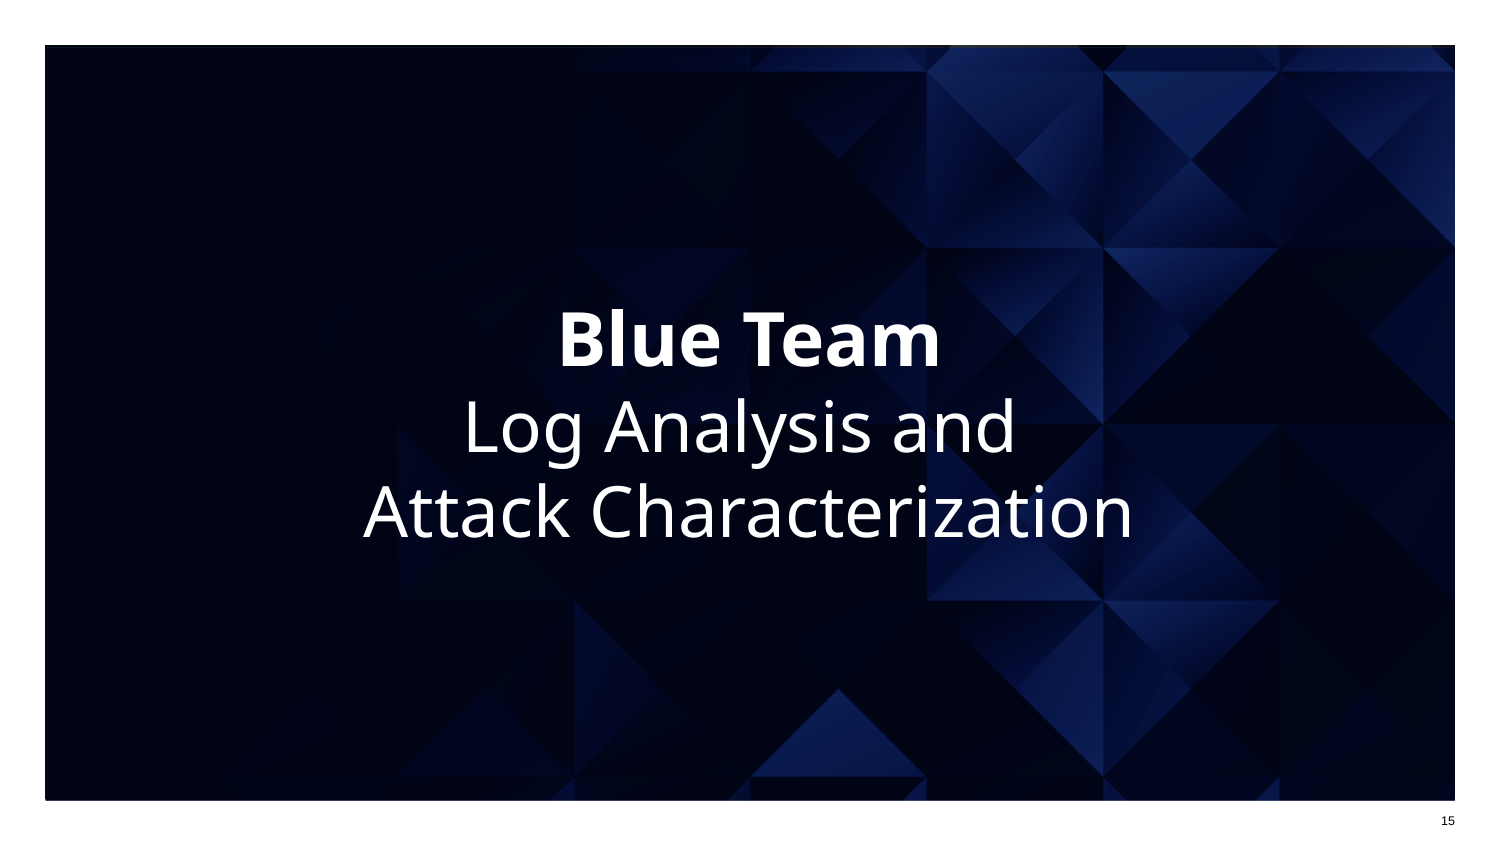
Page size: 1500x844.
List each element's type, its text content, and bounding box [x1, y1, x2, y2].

picture [44, 45, 1456, 802]
text_box 15 [1411, 813, 1455, 831]
